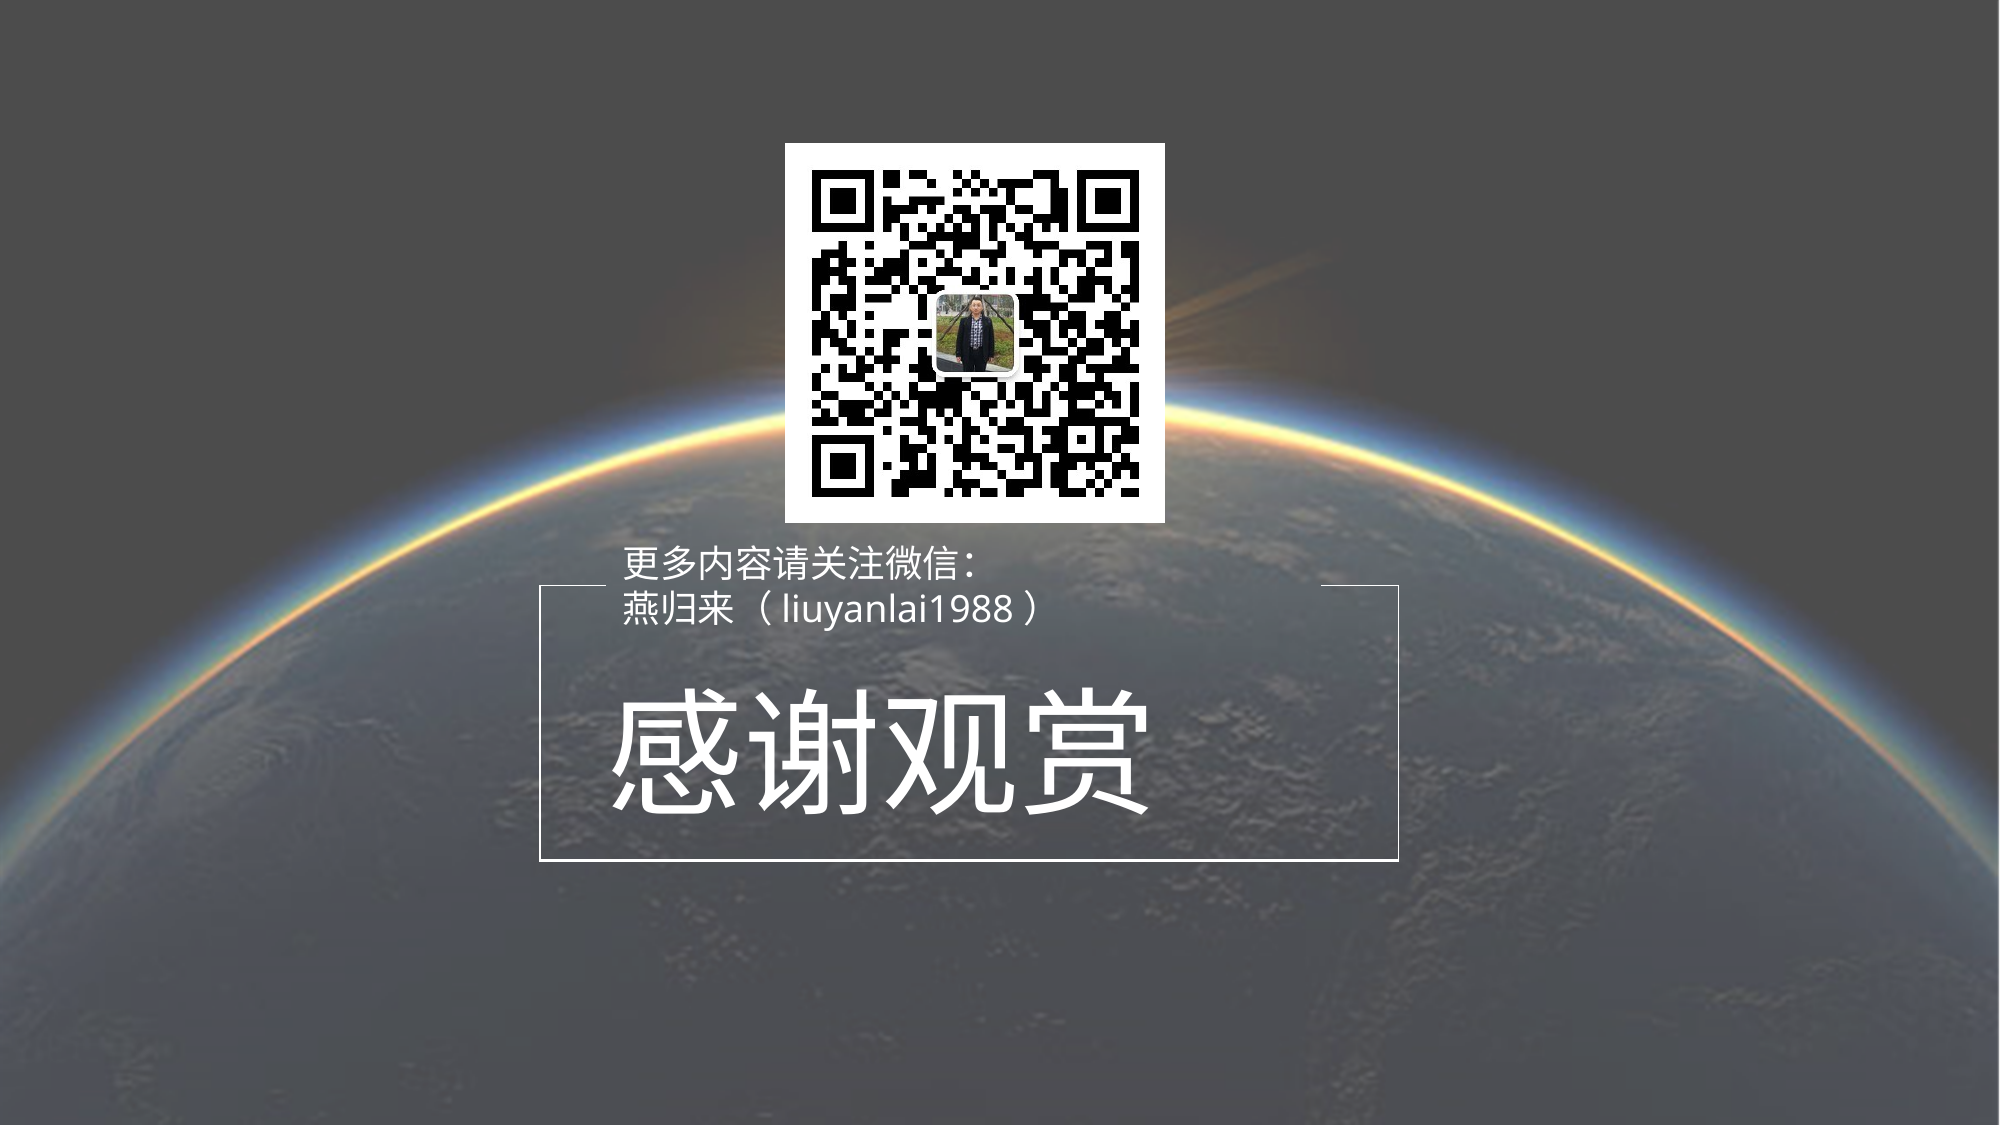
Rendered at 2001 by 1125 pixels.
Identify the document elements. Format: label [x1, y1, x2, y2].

text_box [539, 143, 1399, 862]
